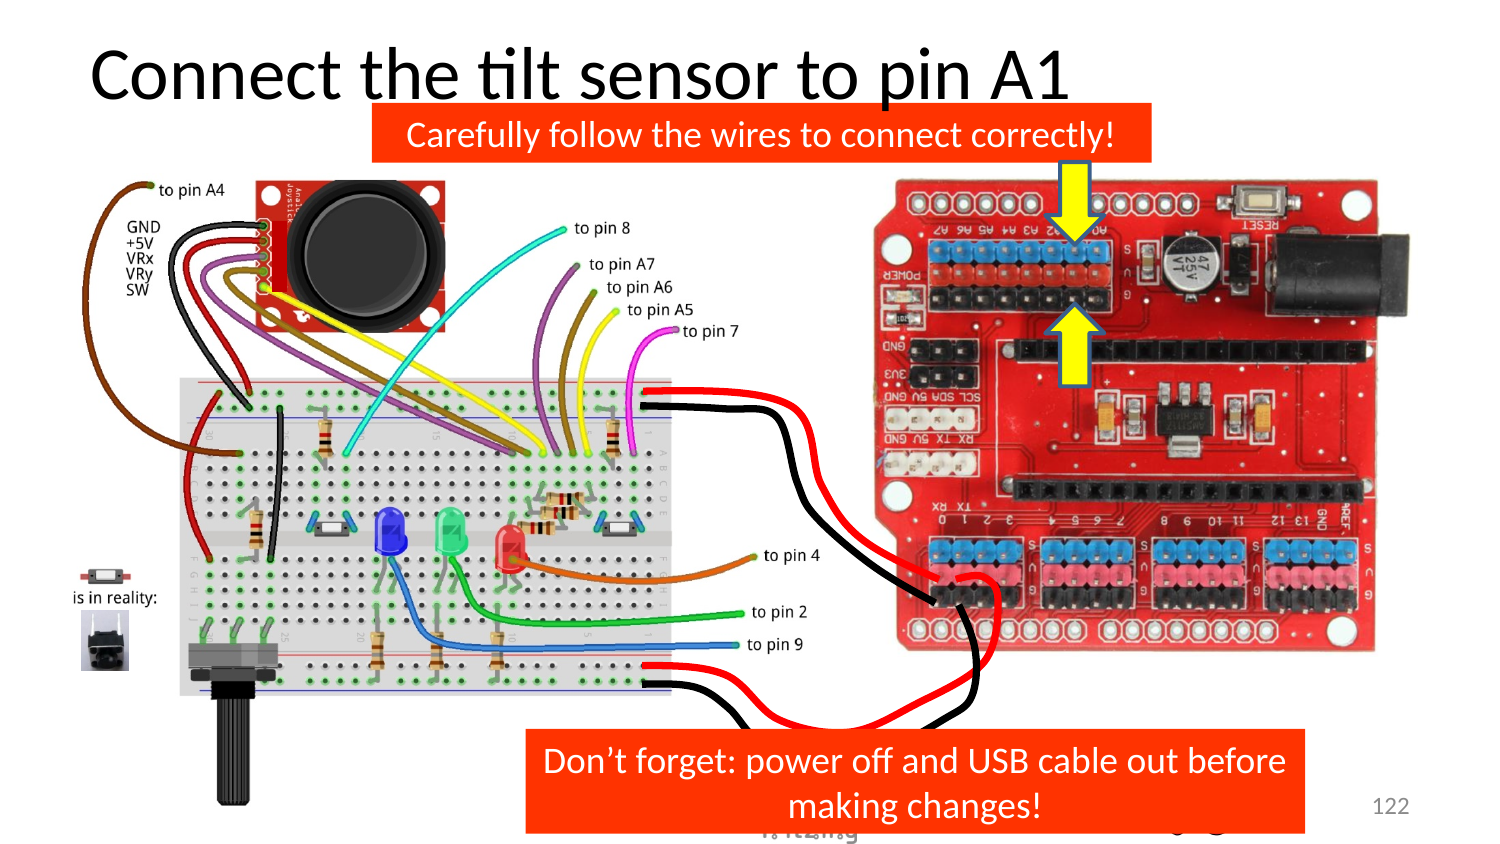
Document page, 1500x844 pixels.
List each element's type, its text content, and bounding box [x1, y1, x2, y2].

picture [867, 173, 1418, 657]
text_box [1058, 159, 1092, 172]
title Connect the tilt sensor to pin A1 [75, 0, 1425, 139]
text_box Don’t forget: power off and USB cable out before making changes! [862, 728, 1306, 834]
slide_number 122 [1340, 782, 1425, 827]
text_box [862, 661, 978, 728]
picture [0, 173, 858, 844]
text_box Carefully follow the wires to connect correctly! [371, 139, 1152, 163]
